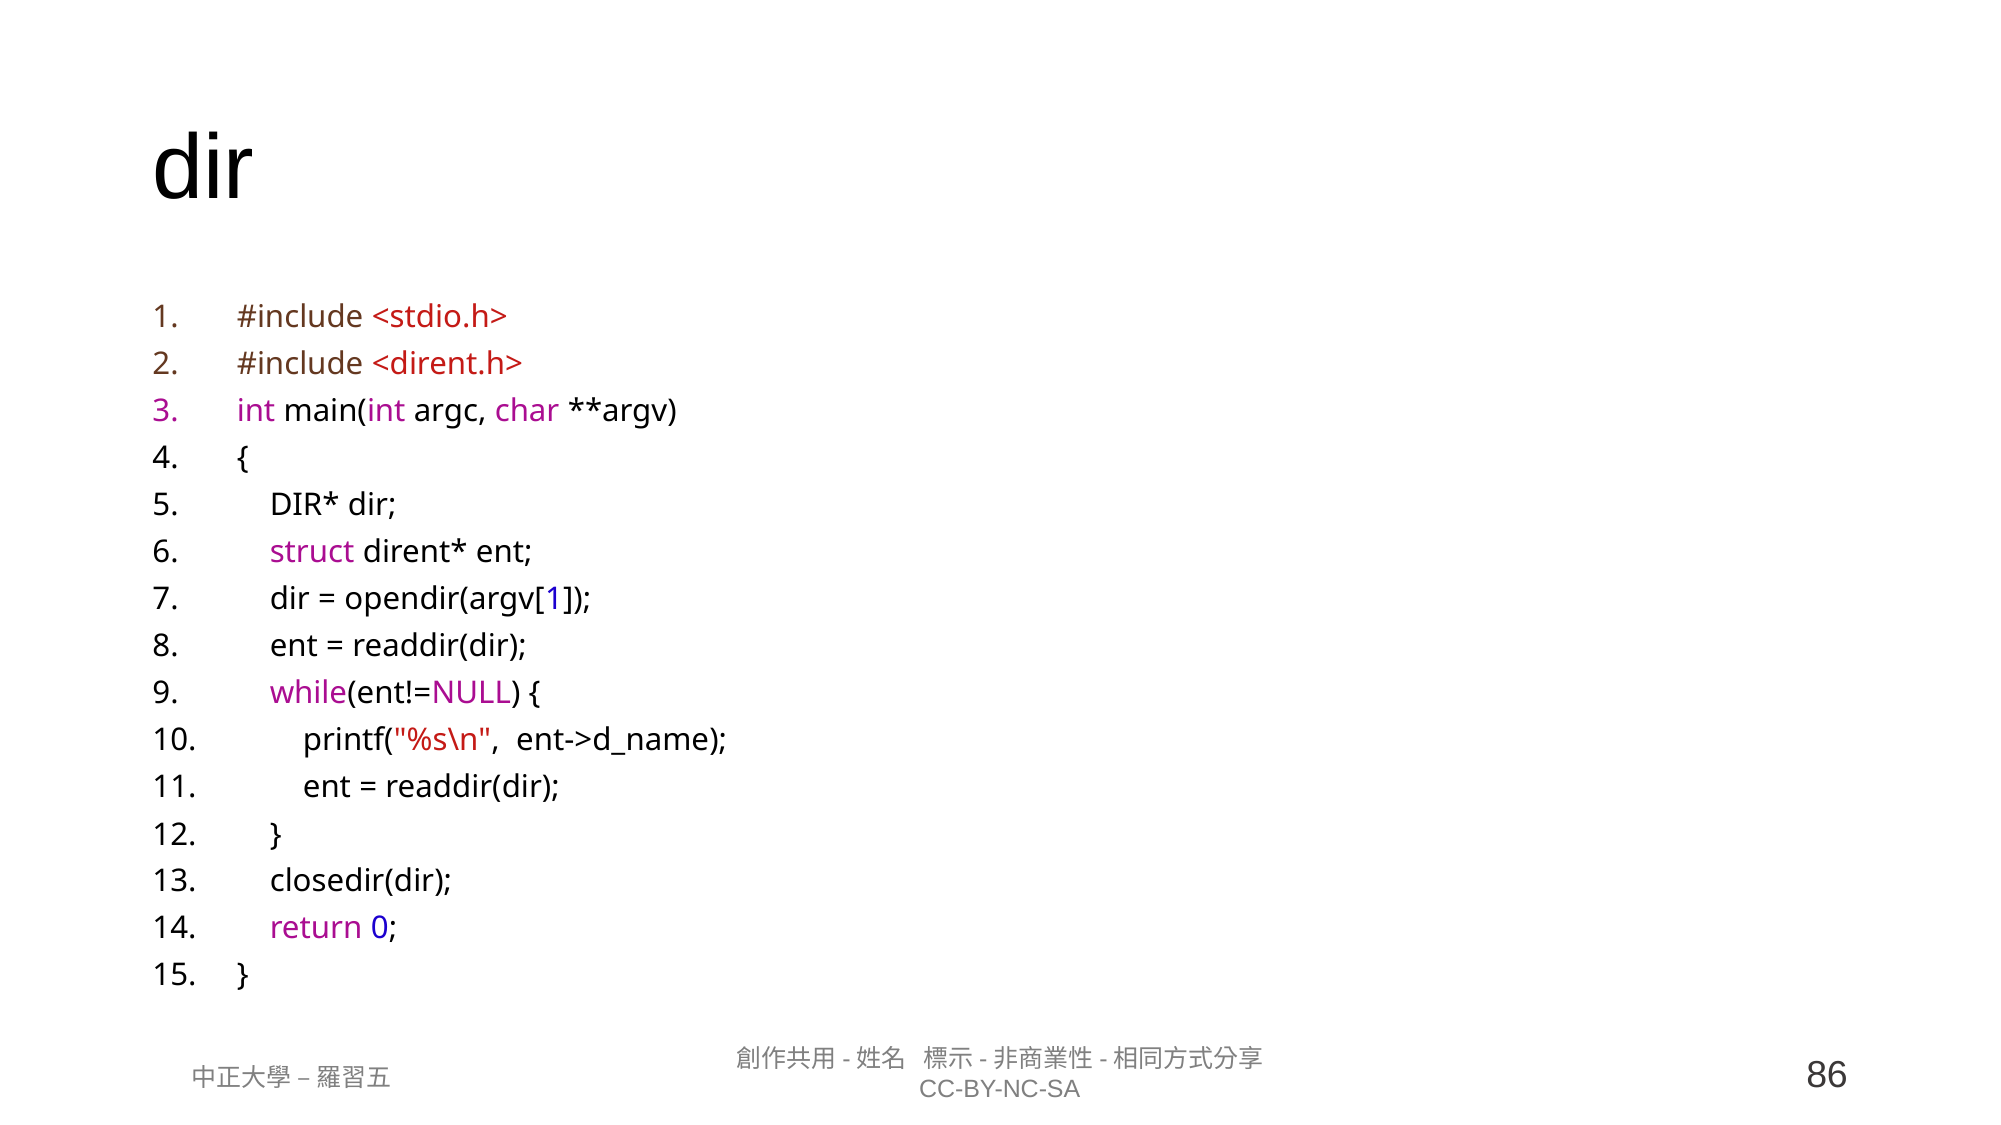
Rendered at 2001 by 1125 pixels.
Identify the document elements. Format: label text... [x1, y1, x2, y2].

text_box dir [137, 59, 1863, 278]
text_box #include <stdio.h> #include <dirent.h> int main(int argc, char **argv) { DIR* dir; struct dirent* ent; dir = opendir(argv[1]); ent = readdir(dir); while(ent!=NULL) { printf("%s\n", ent->d_name); ent = readdir(dir); } closedir(dir); return 0; } [137, 299, 1863, 1014]
